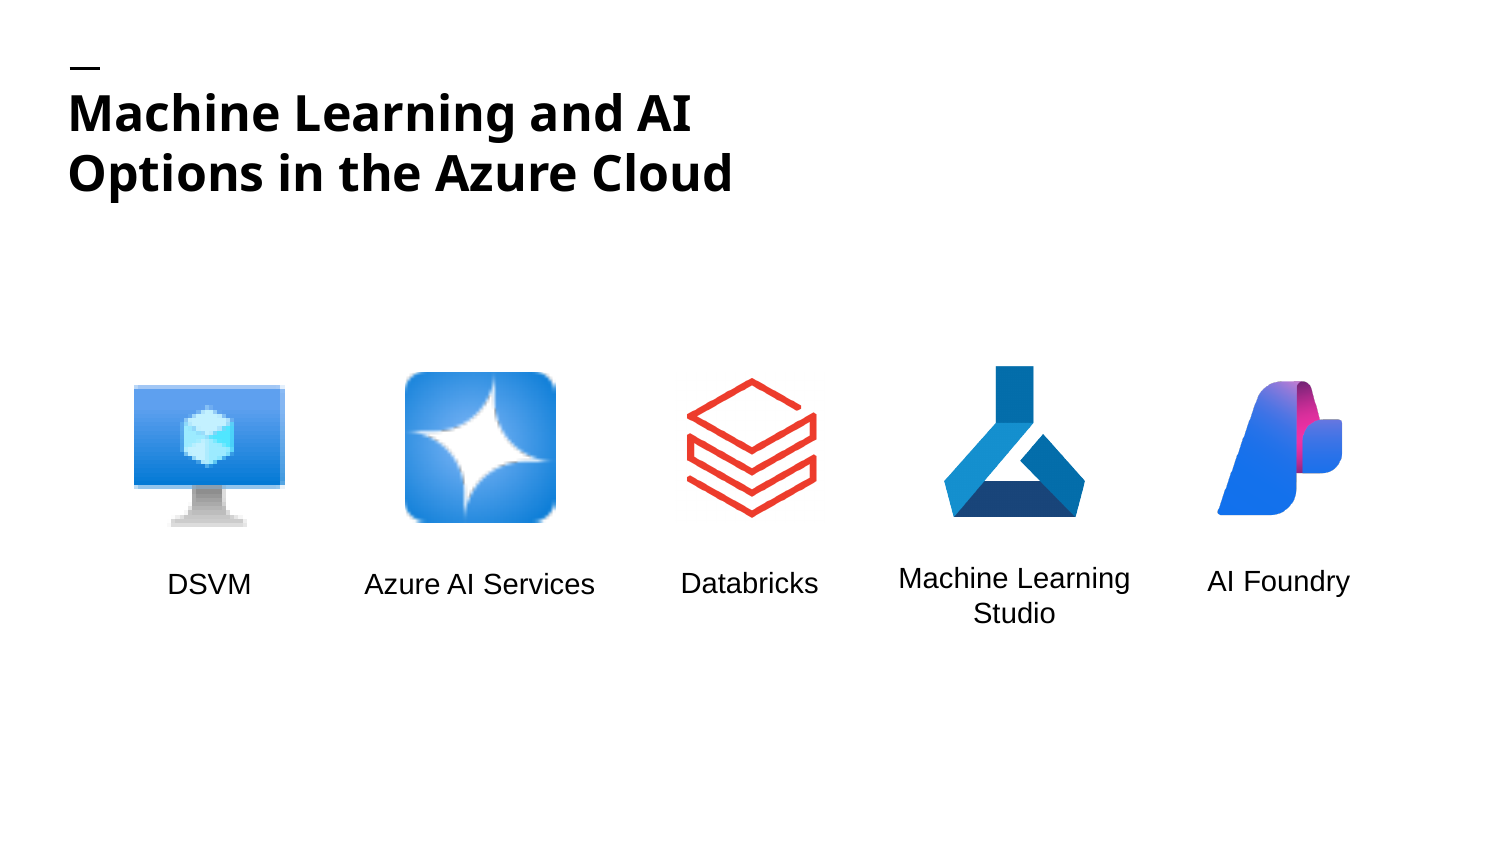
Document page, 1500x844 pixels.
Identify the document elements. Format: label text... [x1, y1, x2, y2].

picture [675, 372, 825, 524]
picture [944, 366, 1085, 518]
title Machine Learning and AI Options in the Azure Cloud [52, 92, 1257, 217]
picture [134, 385, 285, 536]
text_box AI Foundry [1192, 554, 1366, 605]
picture [404, 372, 556, 524]
text_box Databricks [665, 557, 835, 608]
picture [1204, 361, 1354, 534]
text_box Azure AI Services [349, 557, 611, 608]
text_box Machine Learning Studio [883, 552, 1146, 638]
text_box DSVM [152, 558, 267, 608]
